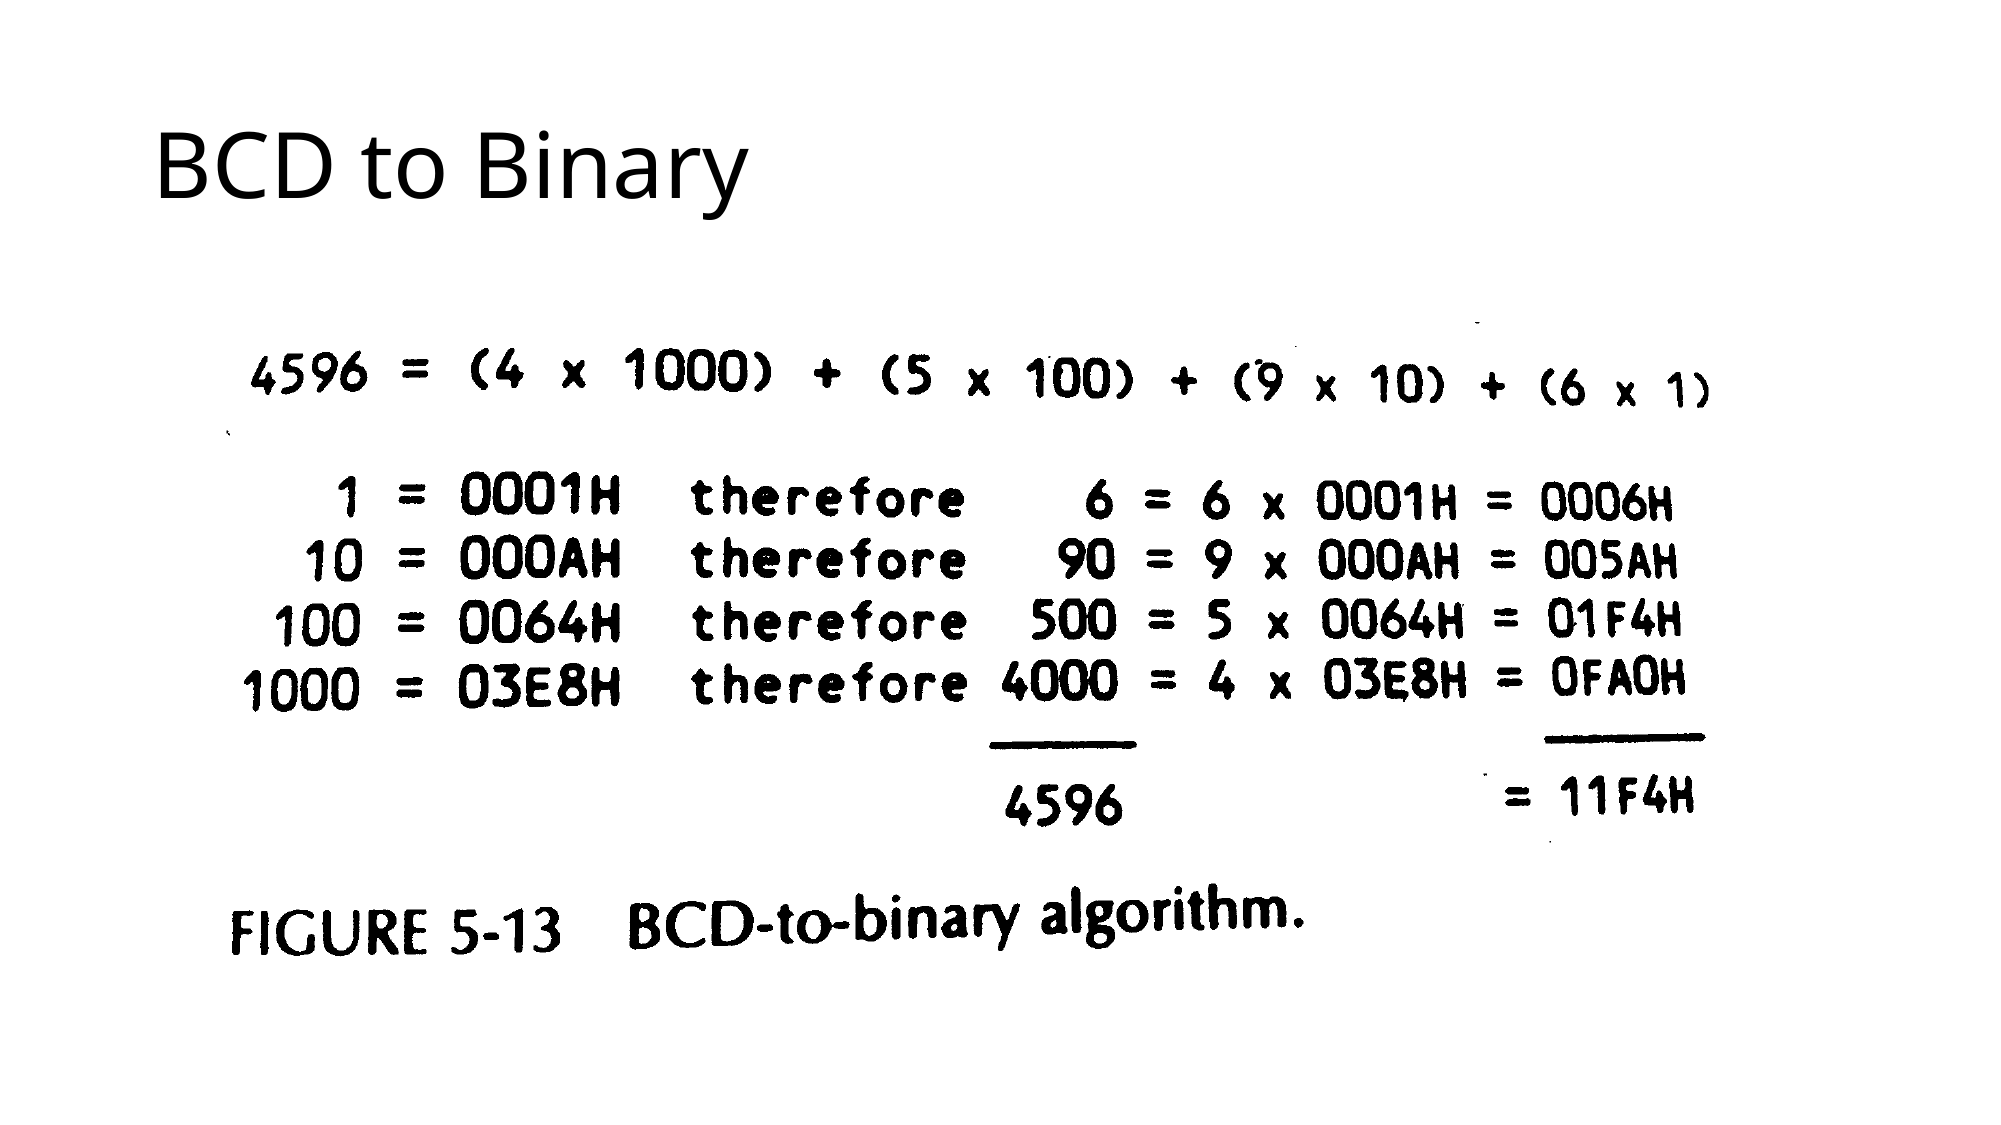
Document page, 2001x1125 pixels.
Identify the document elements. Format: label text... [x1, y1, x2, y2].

title BCD to Binary [137, 59, 1863, 278]
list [221, 322, 1731, 966]
